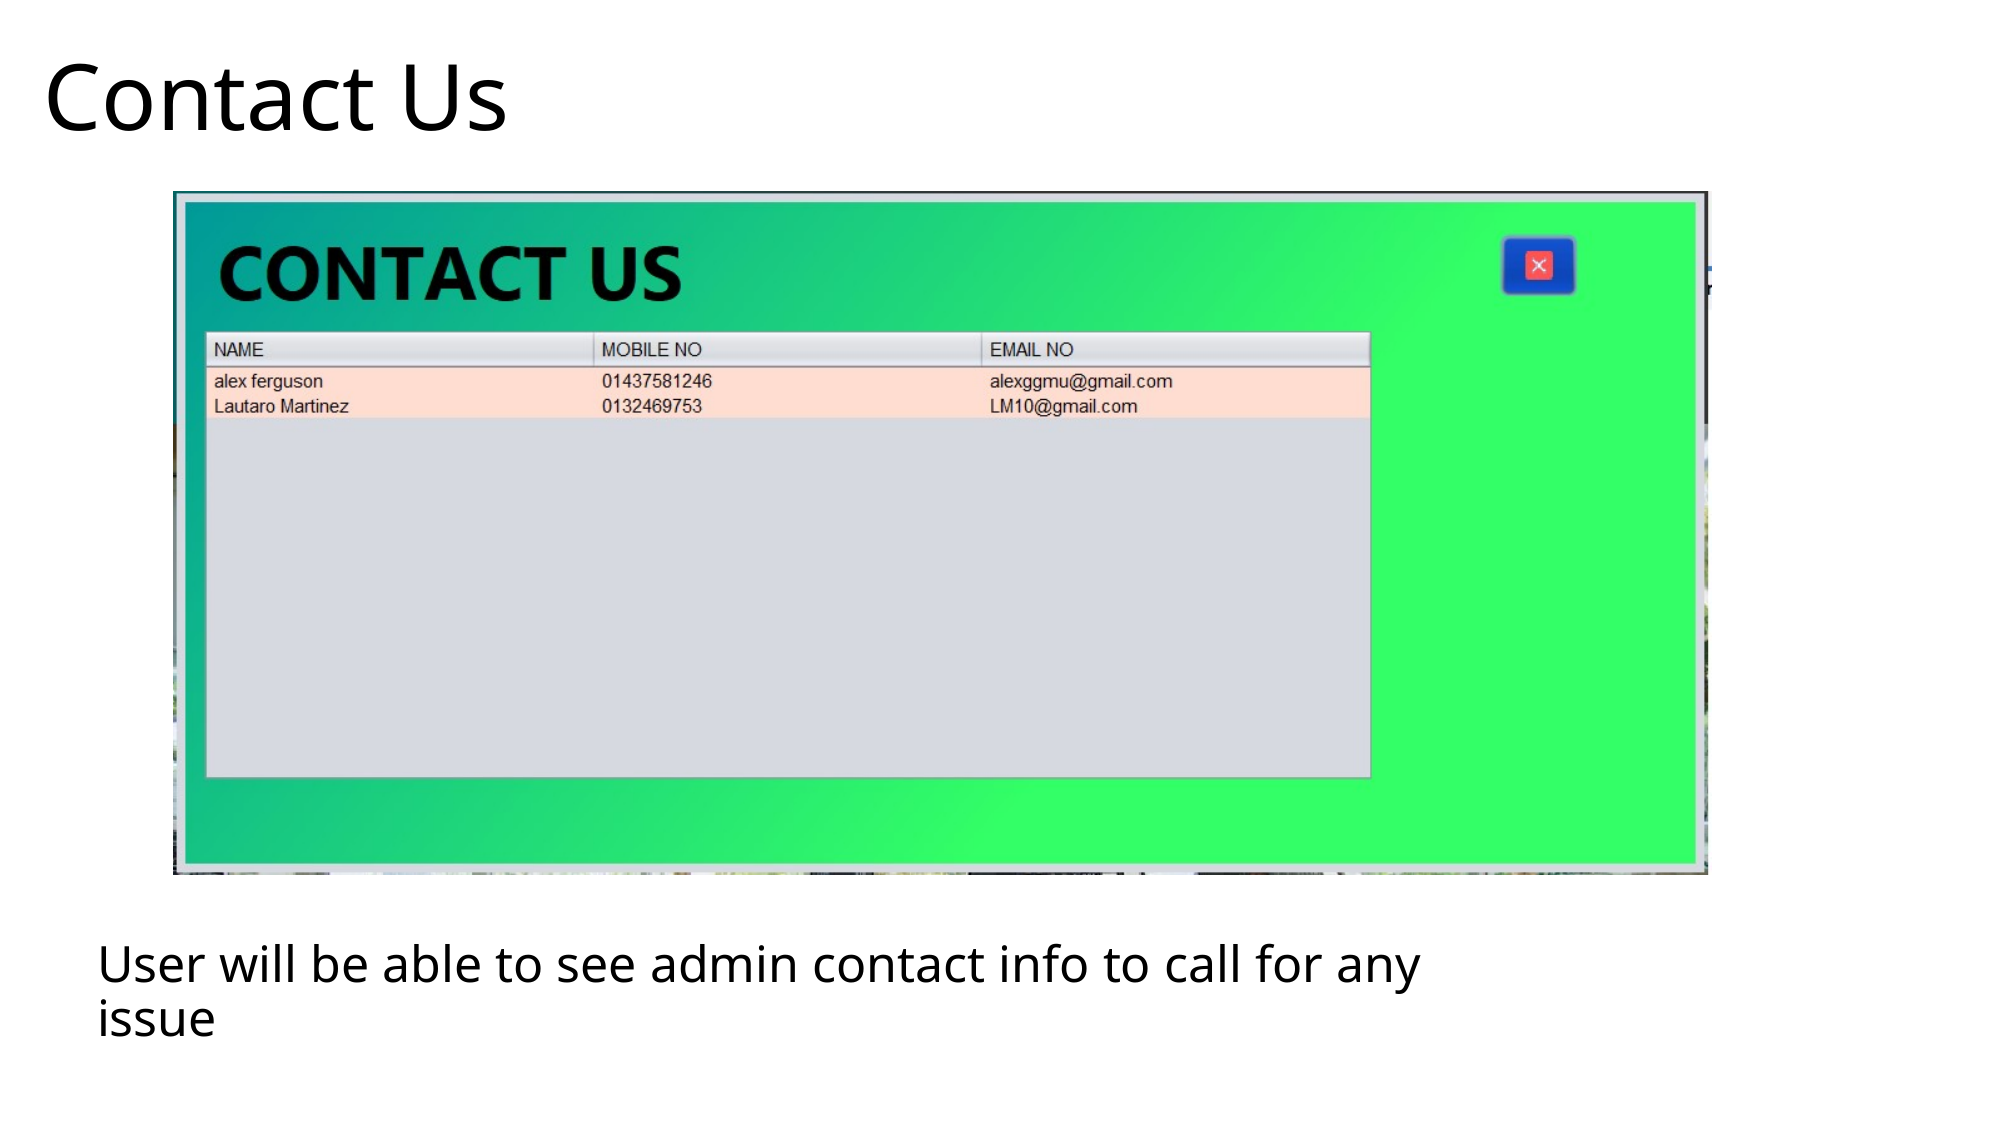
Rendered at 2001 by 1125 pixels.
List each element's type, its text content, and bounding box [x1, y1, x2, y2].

text_box User will be able to see admin contact info to call for any issue [82, 904, 1566, 1082]
picture [173, 191, 1712, 875]
title Contact Us [28, 40, 1287, 162]
